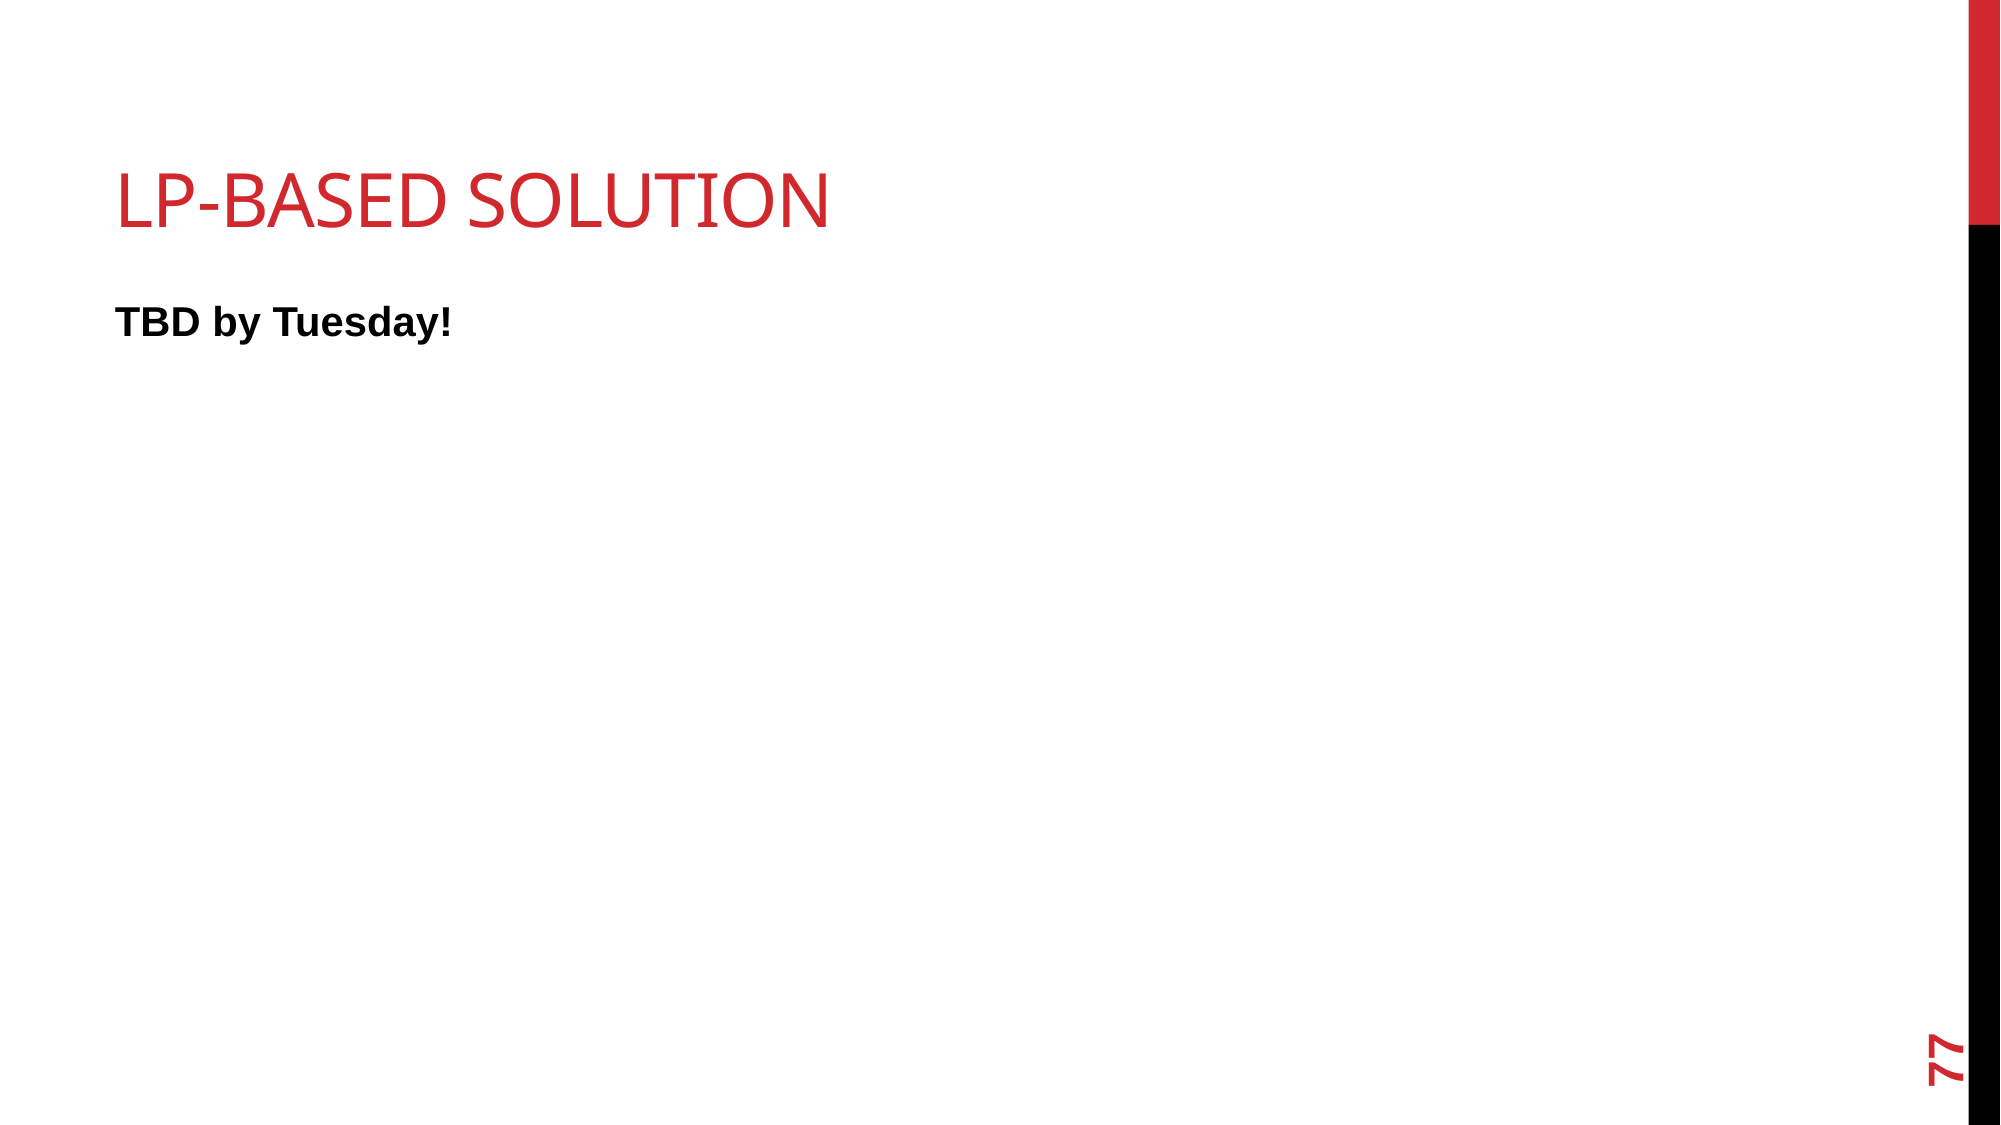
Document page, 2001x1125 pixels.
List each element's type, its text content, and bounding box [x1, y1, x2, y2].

slide_number 77 [1903, 887, 1984, 1104]
title LP-based solution [99, 25, 1367, 250]
list TBD by Tuesday! [99, 287, 1767, 1005]
